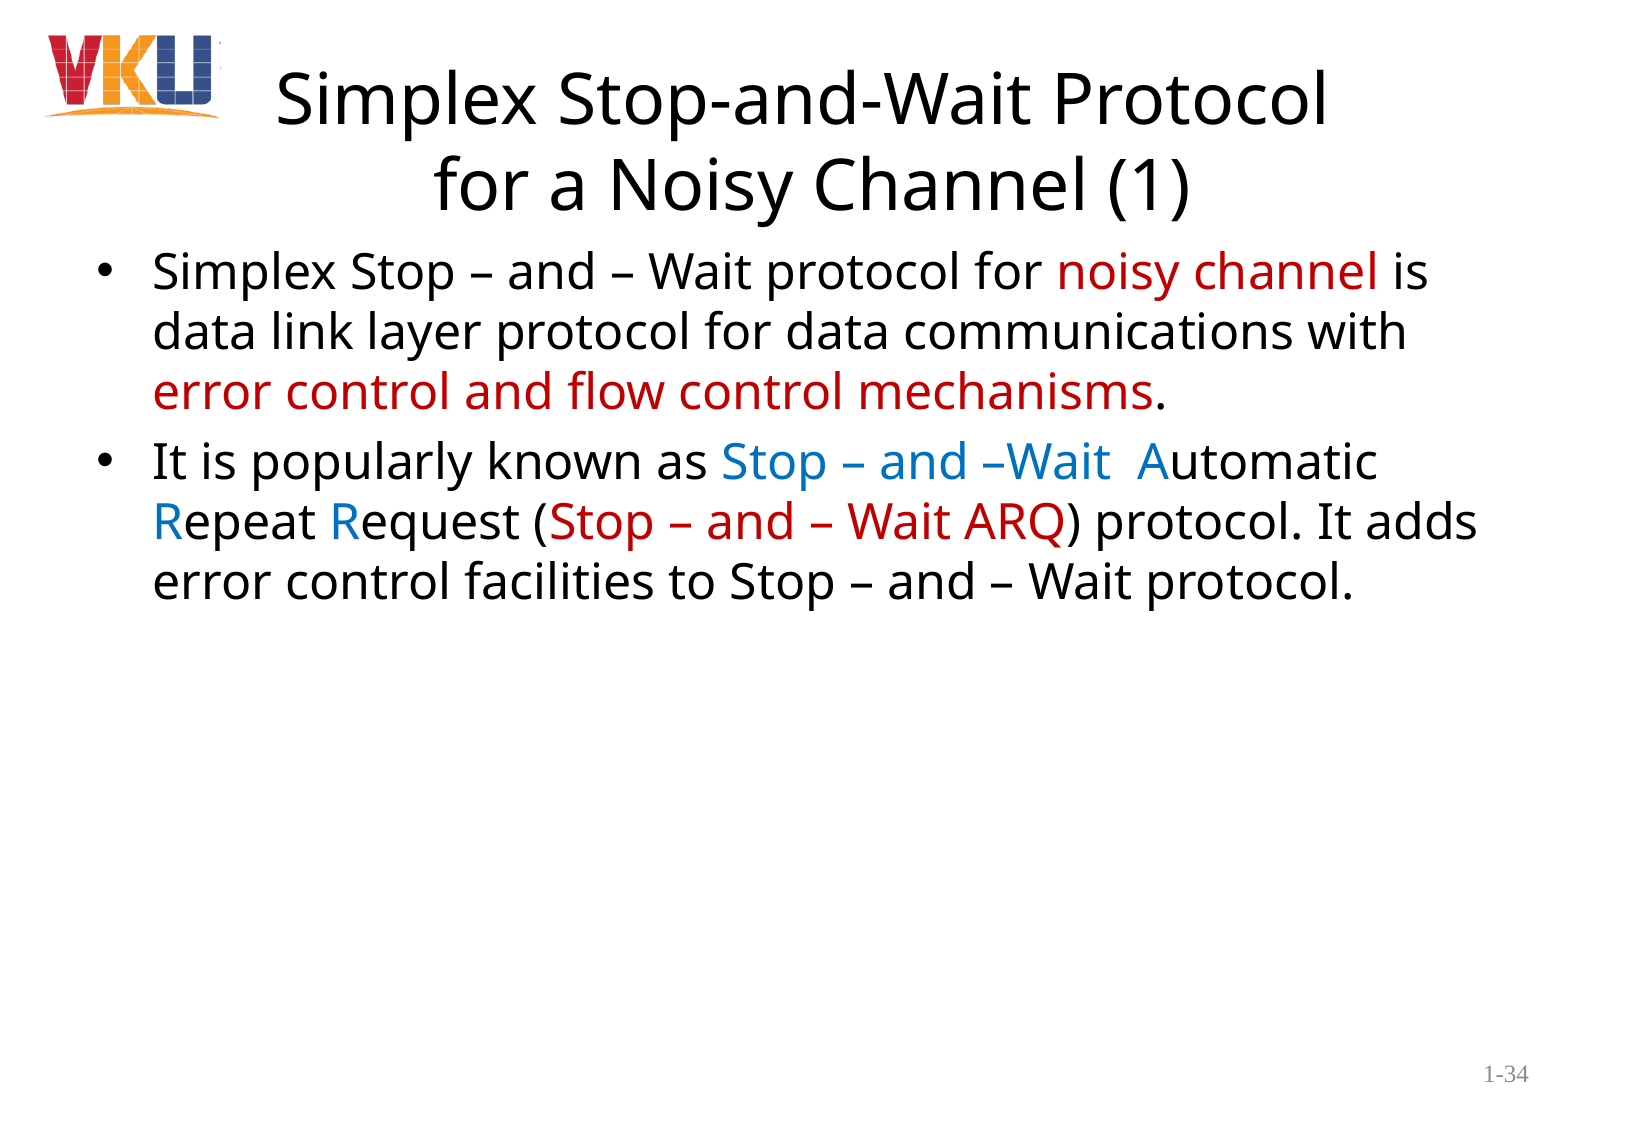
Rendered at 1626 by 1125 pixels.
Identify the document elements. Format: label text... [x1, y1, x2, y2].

title Simplex Stop-and-Wait Protocol for a Noisy Channel (1) [81, 45, 1544, 232]
picture [32, 21, 228, 129]
list Simplex Stop – and – Wait protocol for noisy channel is data link layer protocol for data communications with error control and flow control mechanisms. It is popularly known as Stop – and –Wait Automatic Repeat Request (Stop – and – Wait ARQ) protocol. It adds error control facilities to Stop – and – Wait protocol. [81, 232, 1544, 1038]
slide_number 1-34 [1164, 1042, 1544, 1103]
